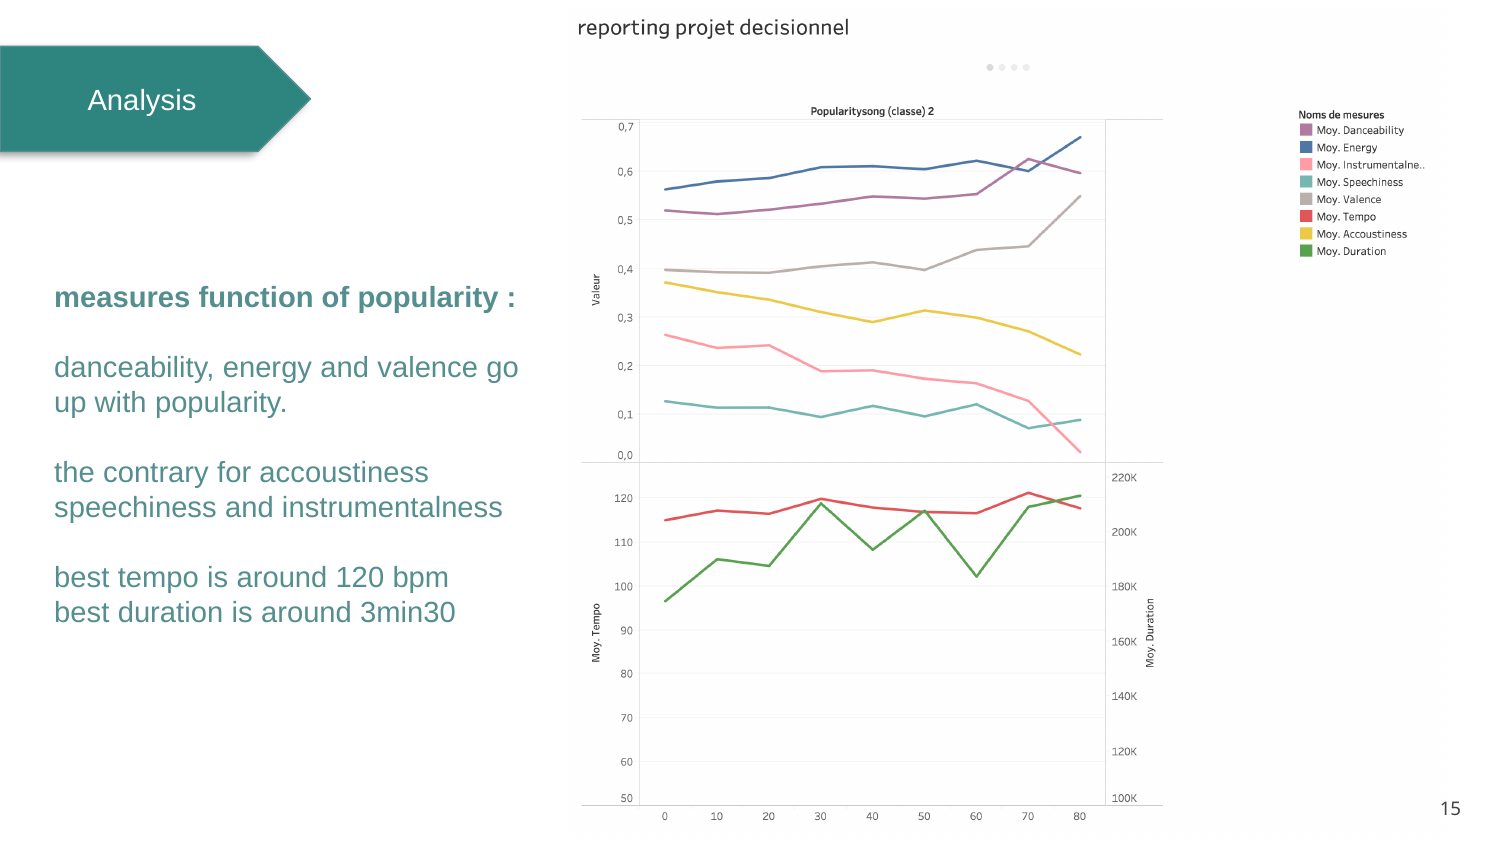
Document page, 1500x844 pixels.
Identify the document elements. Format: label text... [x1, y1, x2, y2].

picture [568, 5, 1446, 839]
text_box Analysis [0, 46, 311, 152]
text_box measures function of popularity : danceability, energy and valence go up with popularity. the contrary for accoustiness speechiness and instrumentalness best tempo is around 120 bpm best duration is around 3min30 [39, 263, 538, 684]
slide_number 15 [1449, 777, 1477, 842]
